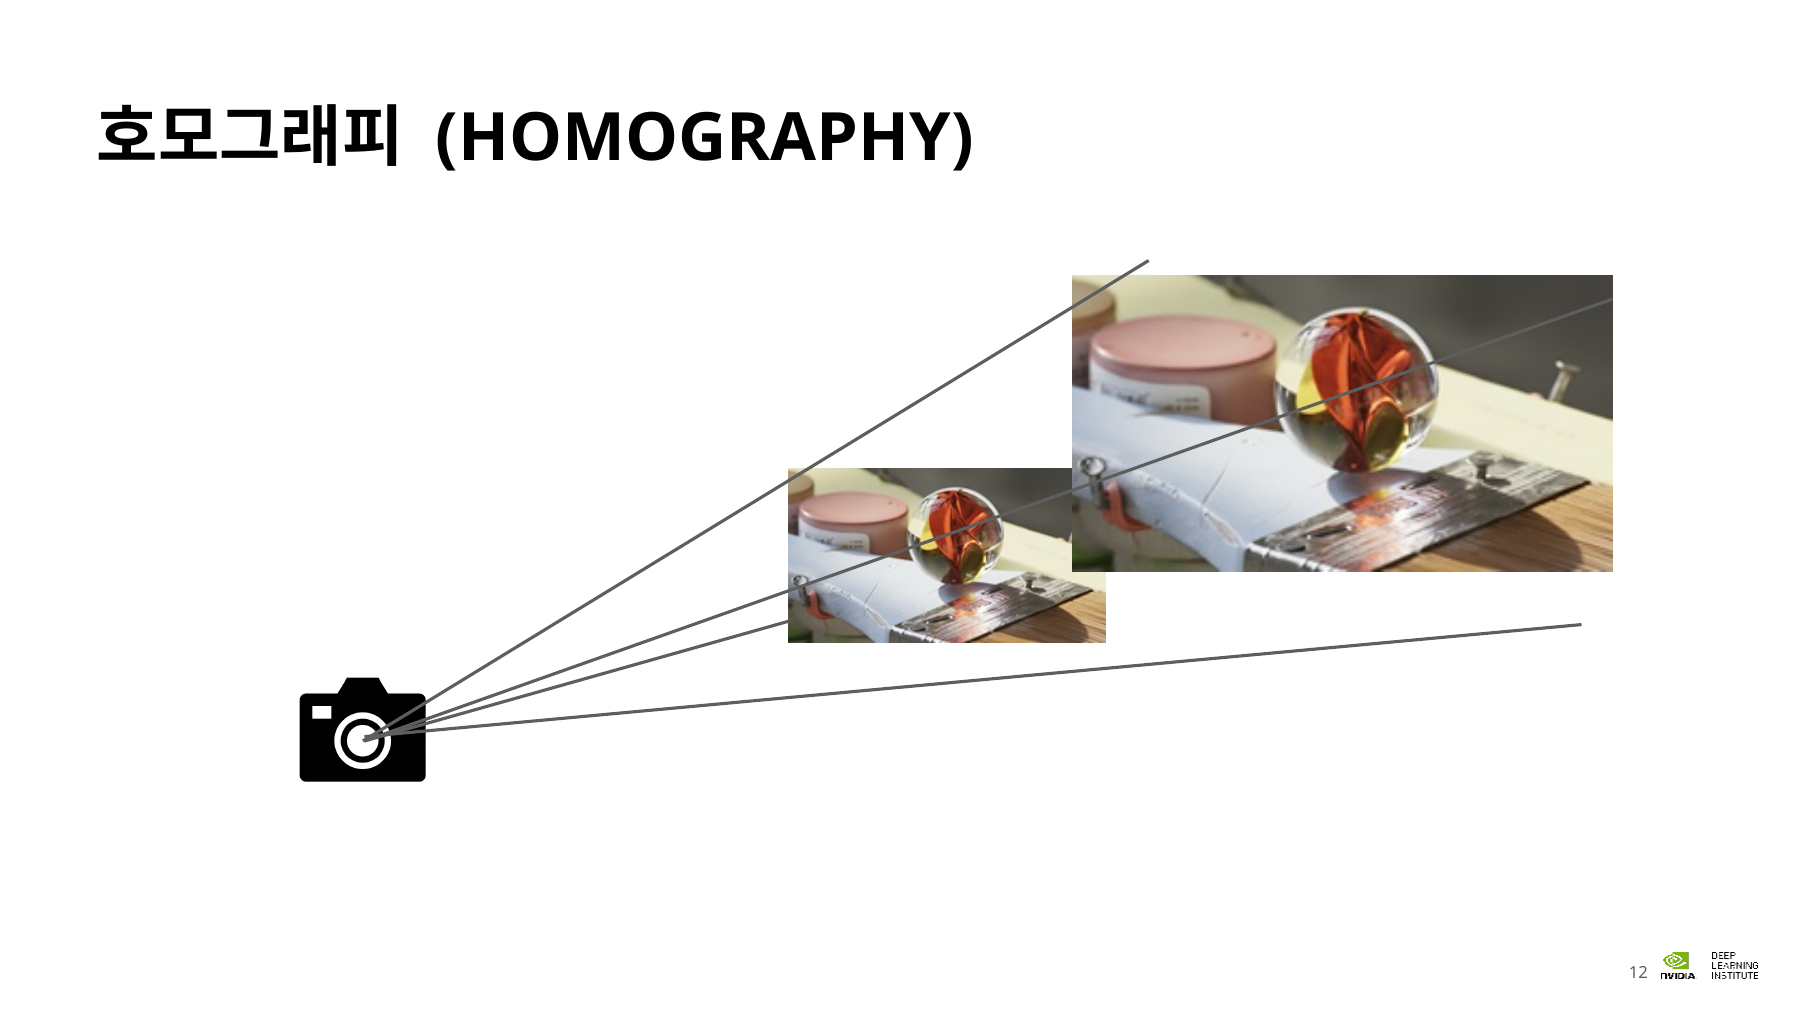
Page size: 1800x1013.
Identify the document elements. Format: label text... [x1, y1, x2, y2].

title 호모그래피 (HOMOGRAPHY) [81, 85, 1719, 183]
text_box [364, 624, 1582, 737]
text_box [362, 260, 1149, 299]
picture [1661, 949, 1758, 983]
picture [1149, 274, 1613, 298]
picture [287, 654, 439, 805]
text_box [364, 298, 1613, 742]
